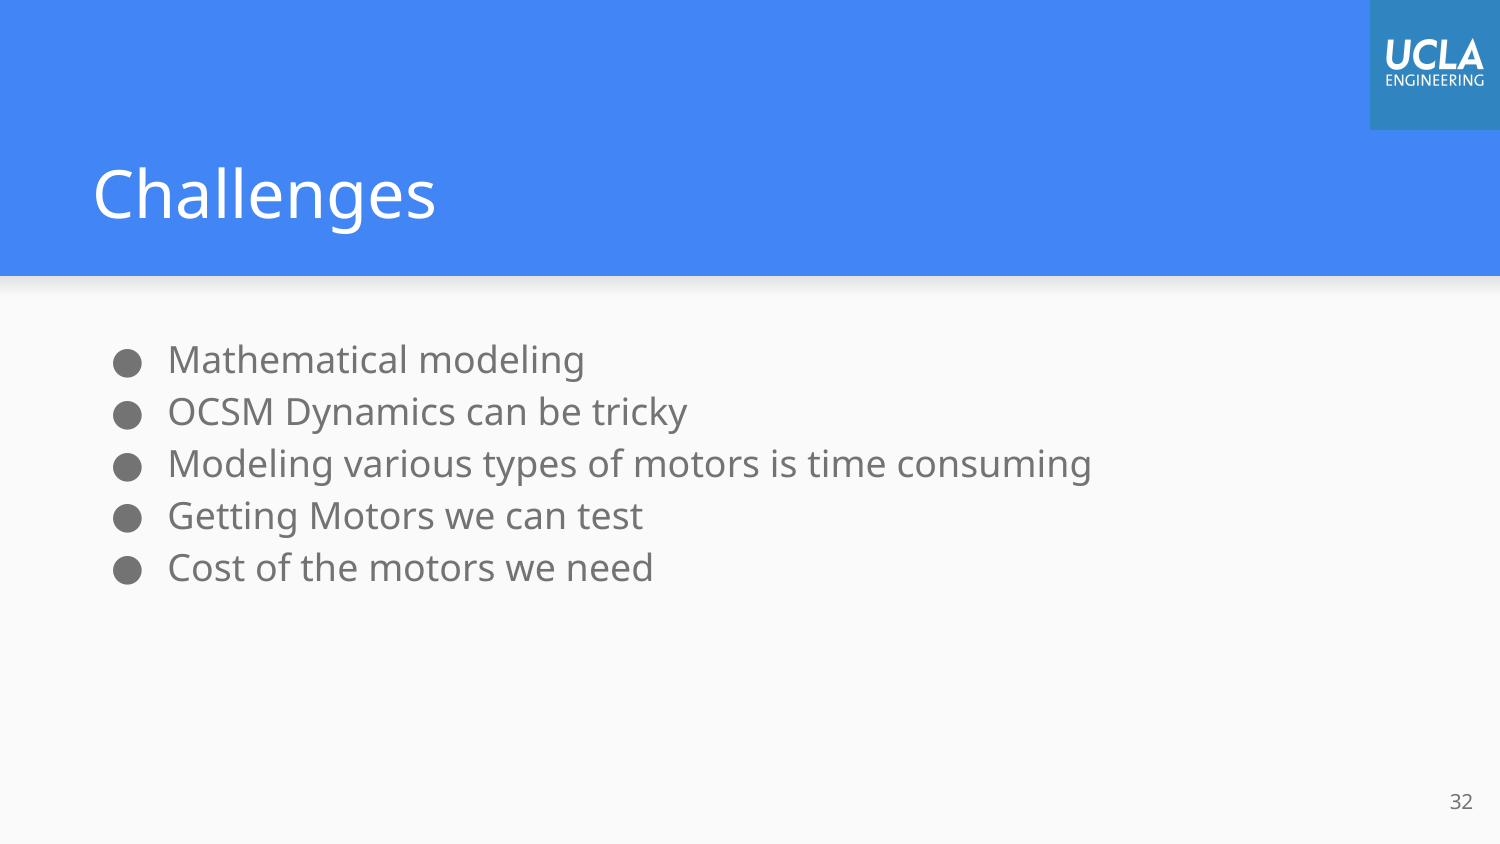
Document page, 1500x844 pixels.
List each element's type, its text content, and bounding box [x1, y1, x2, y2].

slide_number ‹#› [1398, 770, 1489, 835]
list Mathematical modeling OCSM Dynamics can be tricky Modeling various types of motors is time consuming Getting Motors we can test Cost of the motors we need [77, 314, 1427, 823]
title Challenges [77, 121, 1427, 248]
picture [1369, 0, 1500, 130]
